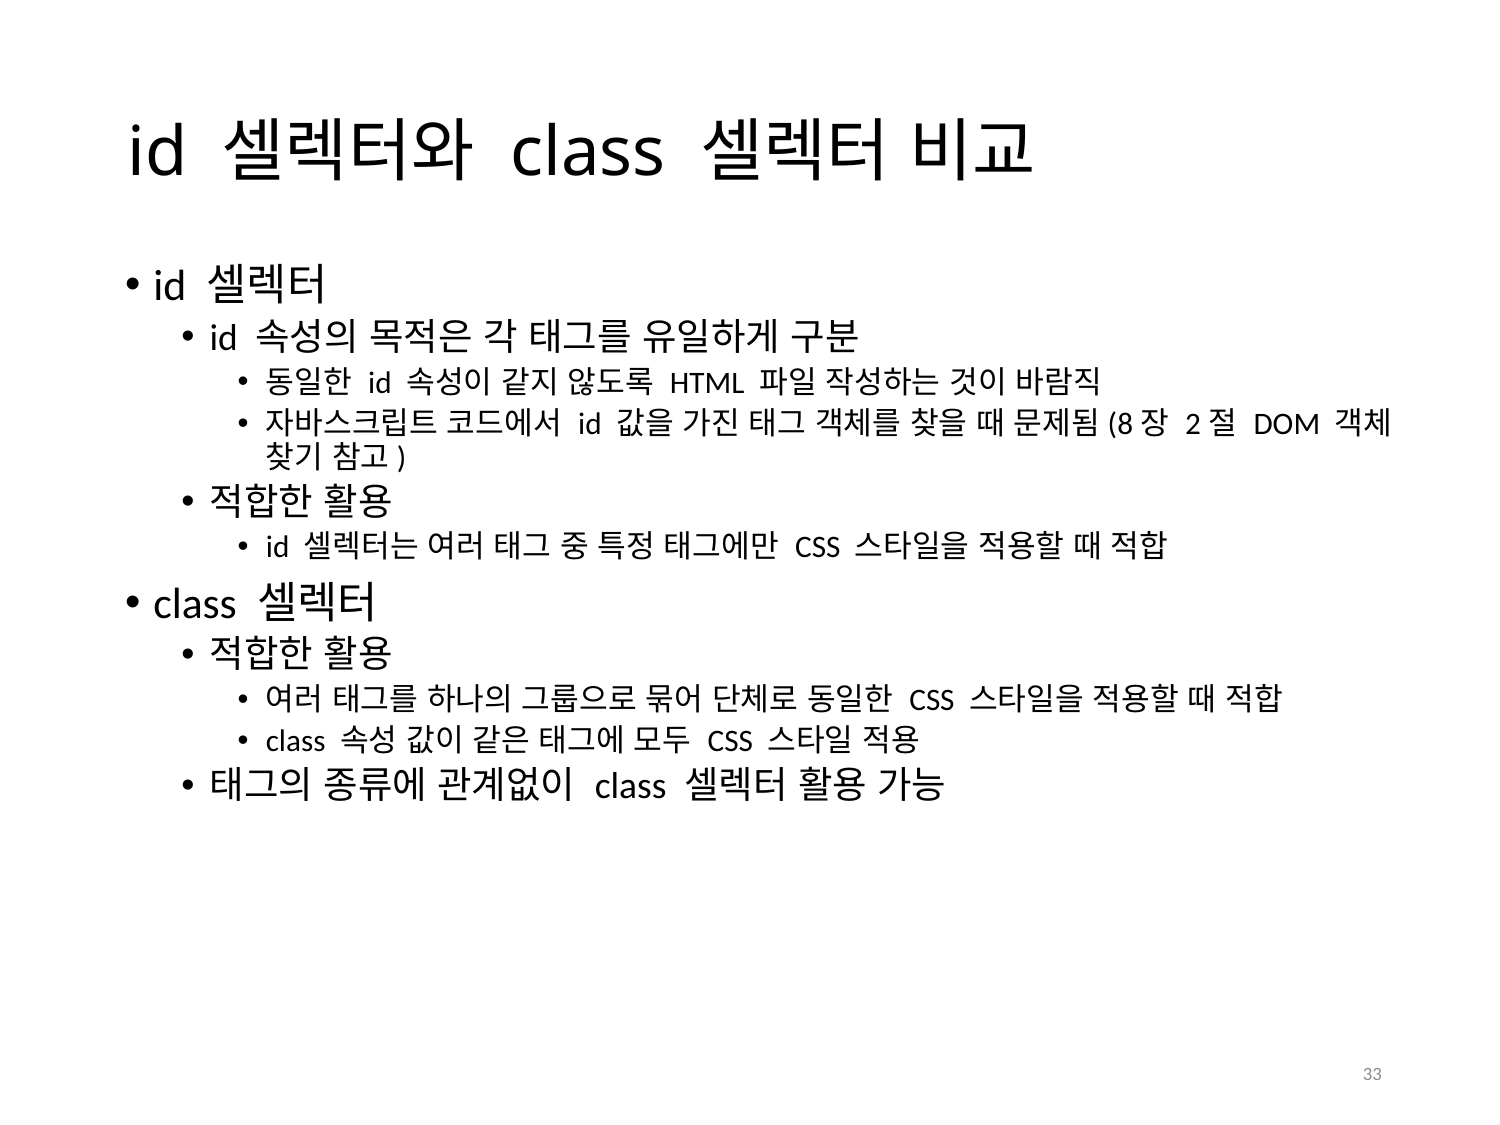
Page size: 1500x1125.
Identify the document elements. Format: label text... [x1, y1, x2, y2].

list id 셀렉터 id 속성의 목적은 각 태그를 유일하게 구분 동일한 id 속성이 같지 않도록 HTML 파일 작성하는 것이 바람직 자바스크립트 코드에서 id 값을 가진 태그 객체를 찾을 때 문제됨(8장 2절 DOM 객체 찾기 참고) 적합한 활용 id 셀렉터는 여러 태그 중 특정 태그에만 CSS 스타일을 적용할 때 적합 class 셀렉터 적합한 활용 여러 태그를 하나의 그룹으로 묶어 단체로 동일한 CSS 스타일을 적용할 때 적합 class 속성 값이 같은 태그에 모두 CSS 스타일 적용 태그의 종류에 관계없이 class 셀렉터 활용 가능 [110, 255, 1436, 976]
slide_number 33 [1059, 1042, 1397, 1103]
title id 셀렉터와 class 셀렉터 비교 [112, 99, 1388, 208]
